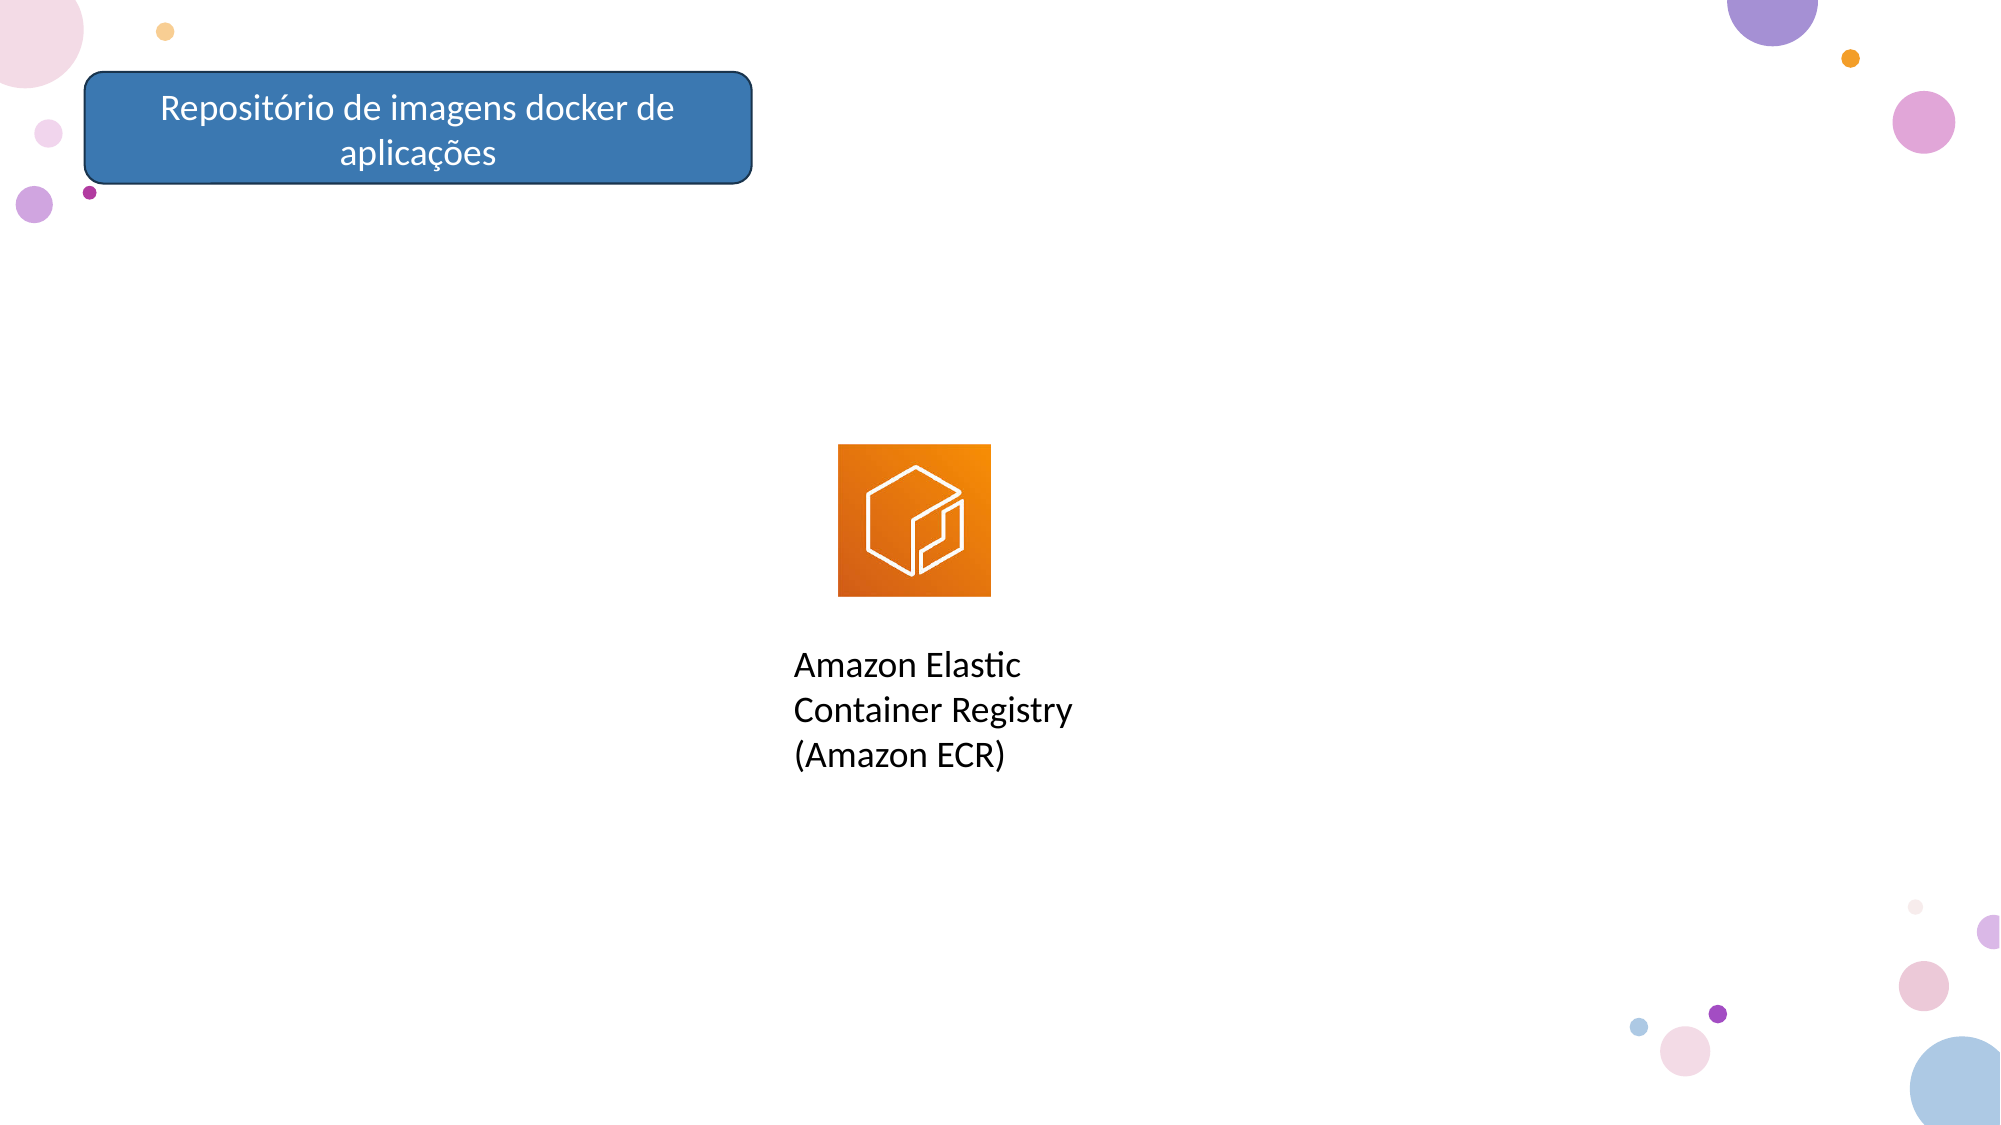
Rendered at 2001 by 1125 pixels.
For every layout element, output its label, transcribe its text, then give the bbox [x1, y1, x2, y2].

picture [838, 444, 991, 597]
text_box Repositório de imagens docker de aplicações [83, 70, 753, 185]
text_box Amazon Elastic Container Registry (Amazon ECR) [779, 632, 1164, 783]
